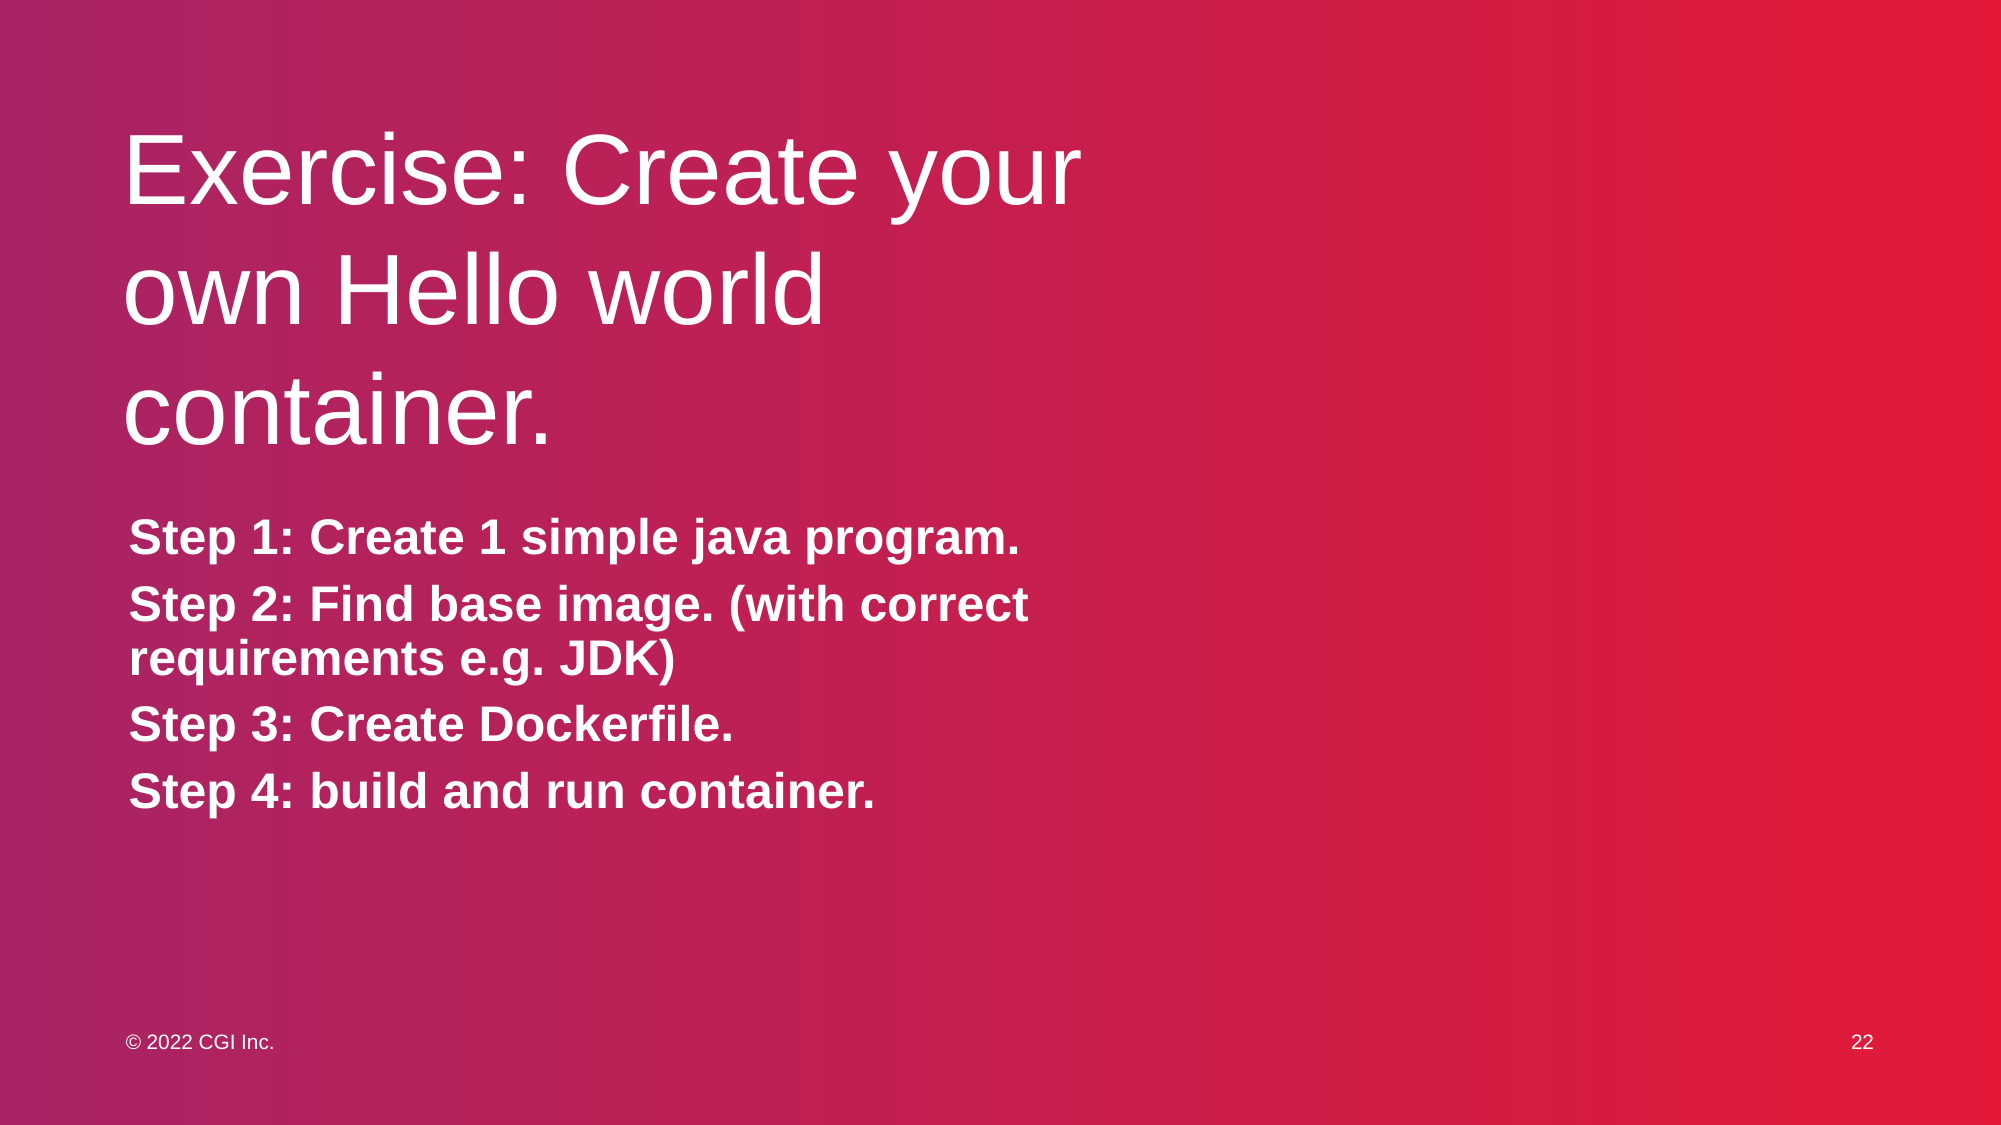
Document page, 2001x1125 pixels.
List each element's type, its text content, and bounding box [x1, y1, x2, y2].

title Exercise: Create your own Hello world container. [122, 104, 1130, 470]
subtitle Step 1: Create 1 simple java program. Step 2: Find base image. (with correct requirements e.g. JDK) Step 3: Create Dockerfile. Step 4: build and run container. [128, 511, 1133, 849]
slide_number 22 [1831, 1027, 1875, 1056]
